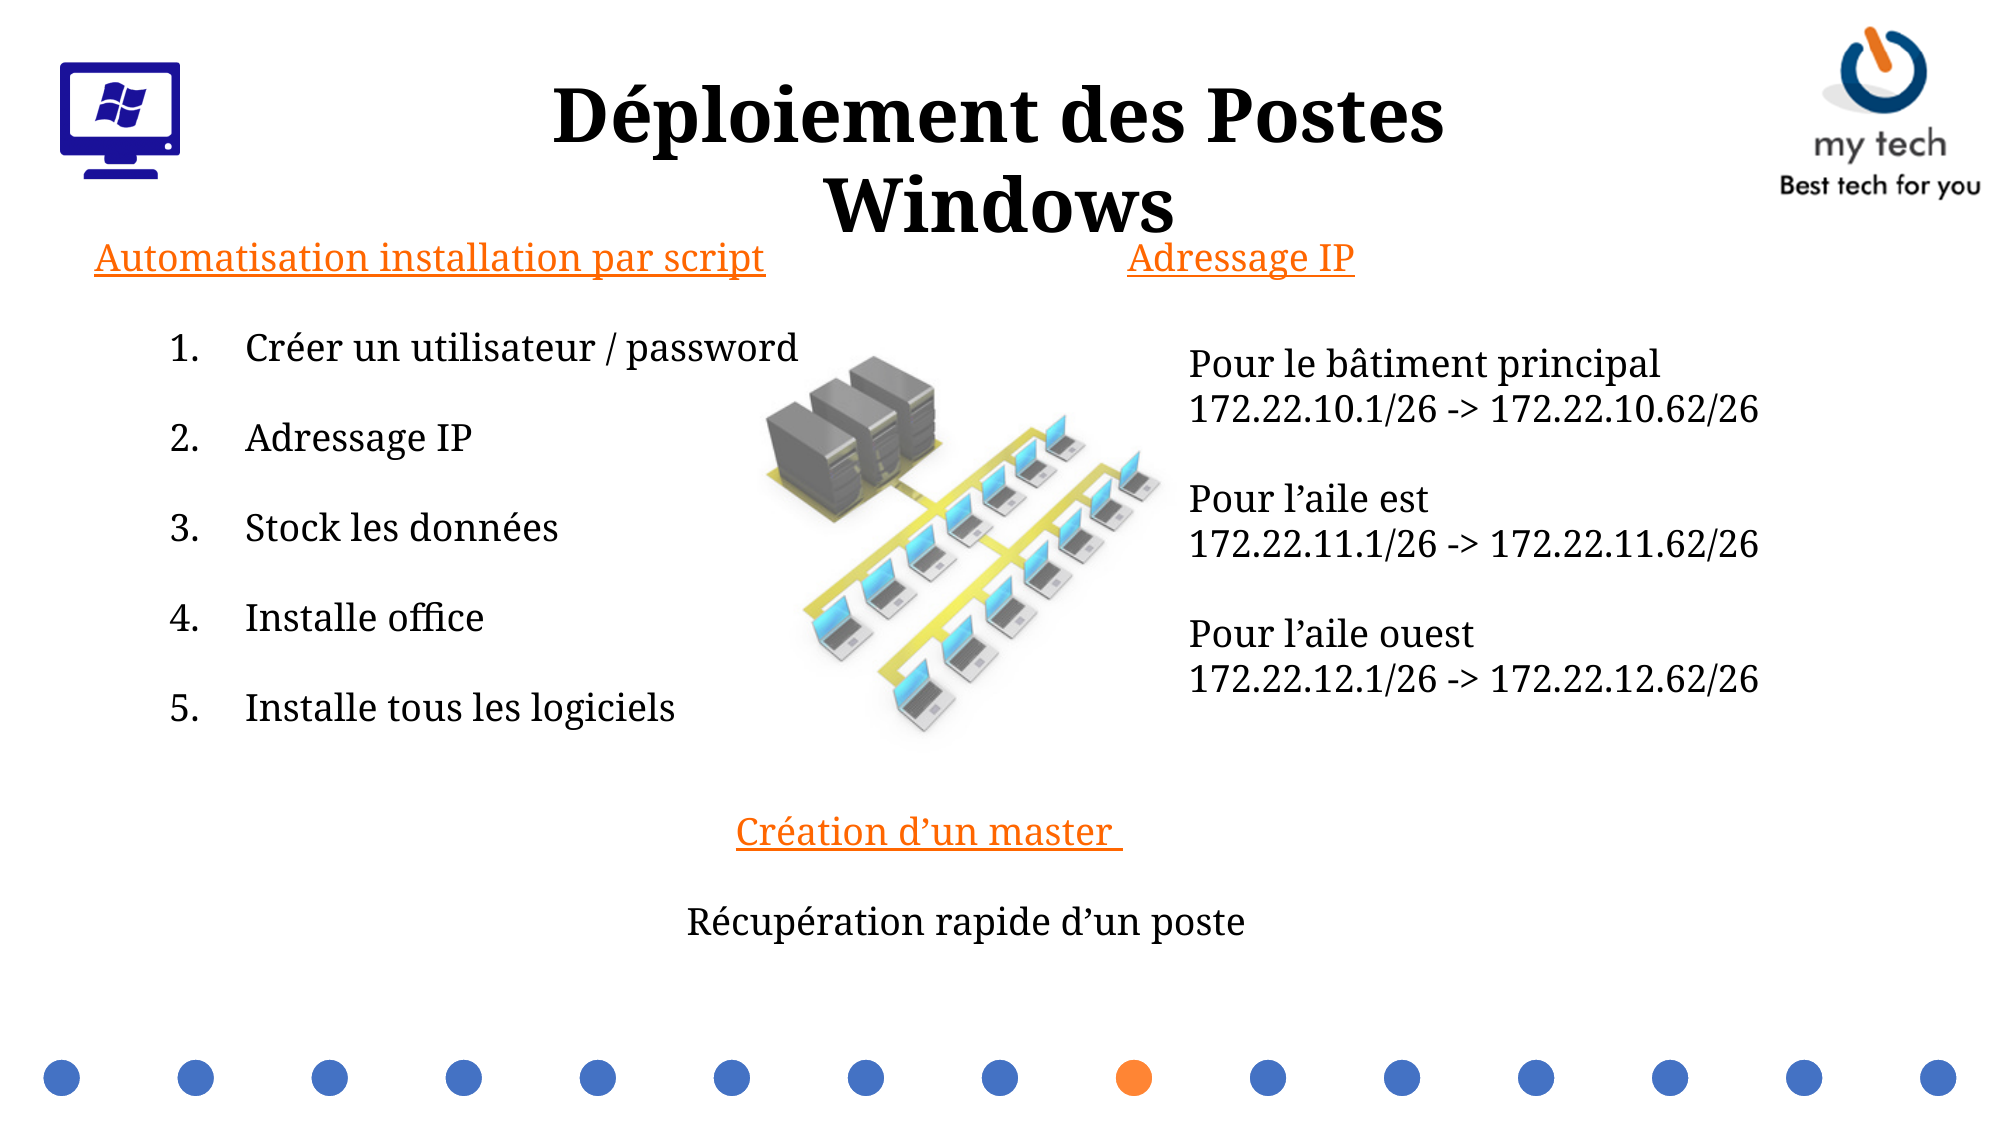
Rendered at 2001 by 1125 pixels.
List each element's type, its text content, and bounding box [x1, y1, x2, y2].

picture [648, 345, 1210, 767]
picture [1760, 0, 2000, 213]
text_box Pour le bâtiment principal 172.22.10.1/26 -> 172.22.10.62/26 Pour l’aile est 172.22.11.1/26 -> 172.22.11.62/26 Pour l’aile ouest 172.22.12.1/26 -> 172.22.12.62/26 [1174, 332, 1896, 753]
text_box Adressage IP [1112, 226, 1913, 332]
text_box Création d’un master Récupération rapide d’un poste [411, 800, 1447, 884]
text_box Déploiement des Postes Windows [359, 59, 1641, 255]
text_box Automatisation installation par script Créer un utilisateur / password Adressage IP Stock les données Installe office Installe tous les logiciels [79, 226, 827, 781]
picture [0, 0, 240, 240]
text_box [0, 884, 2000, 1125]
